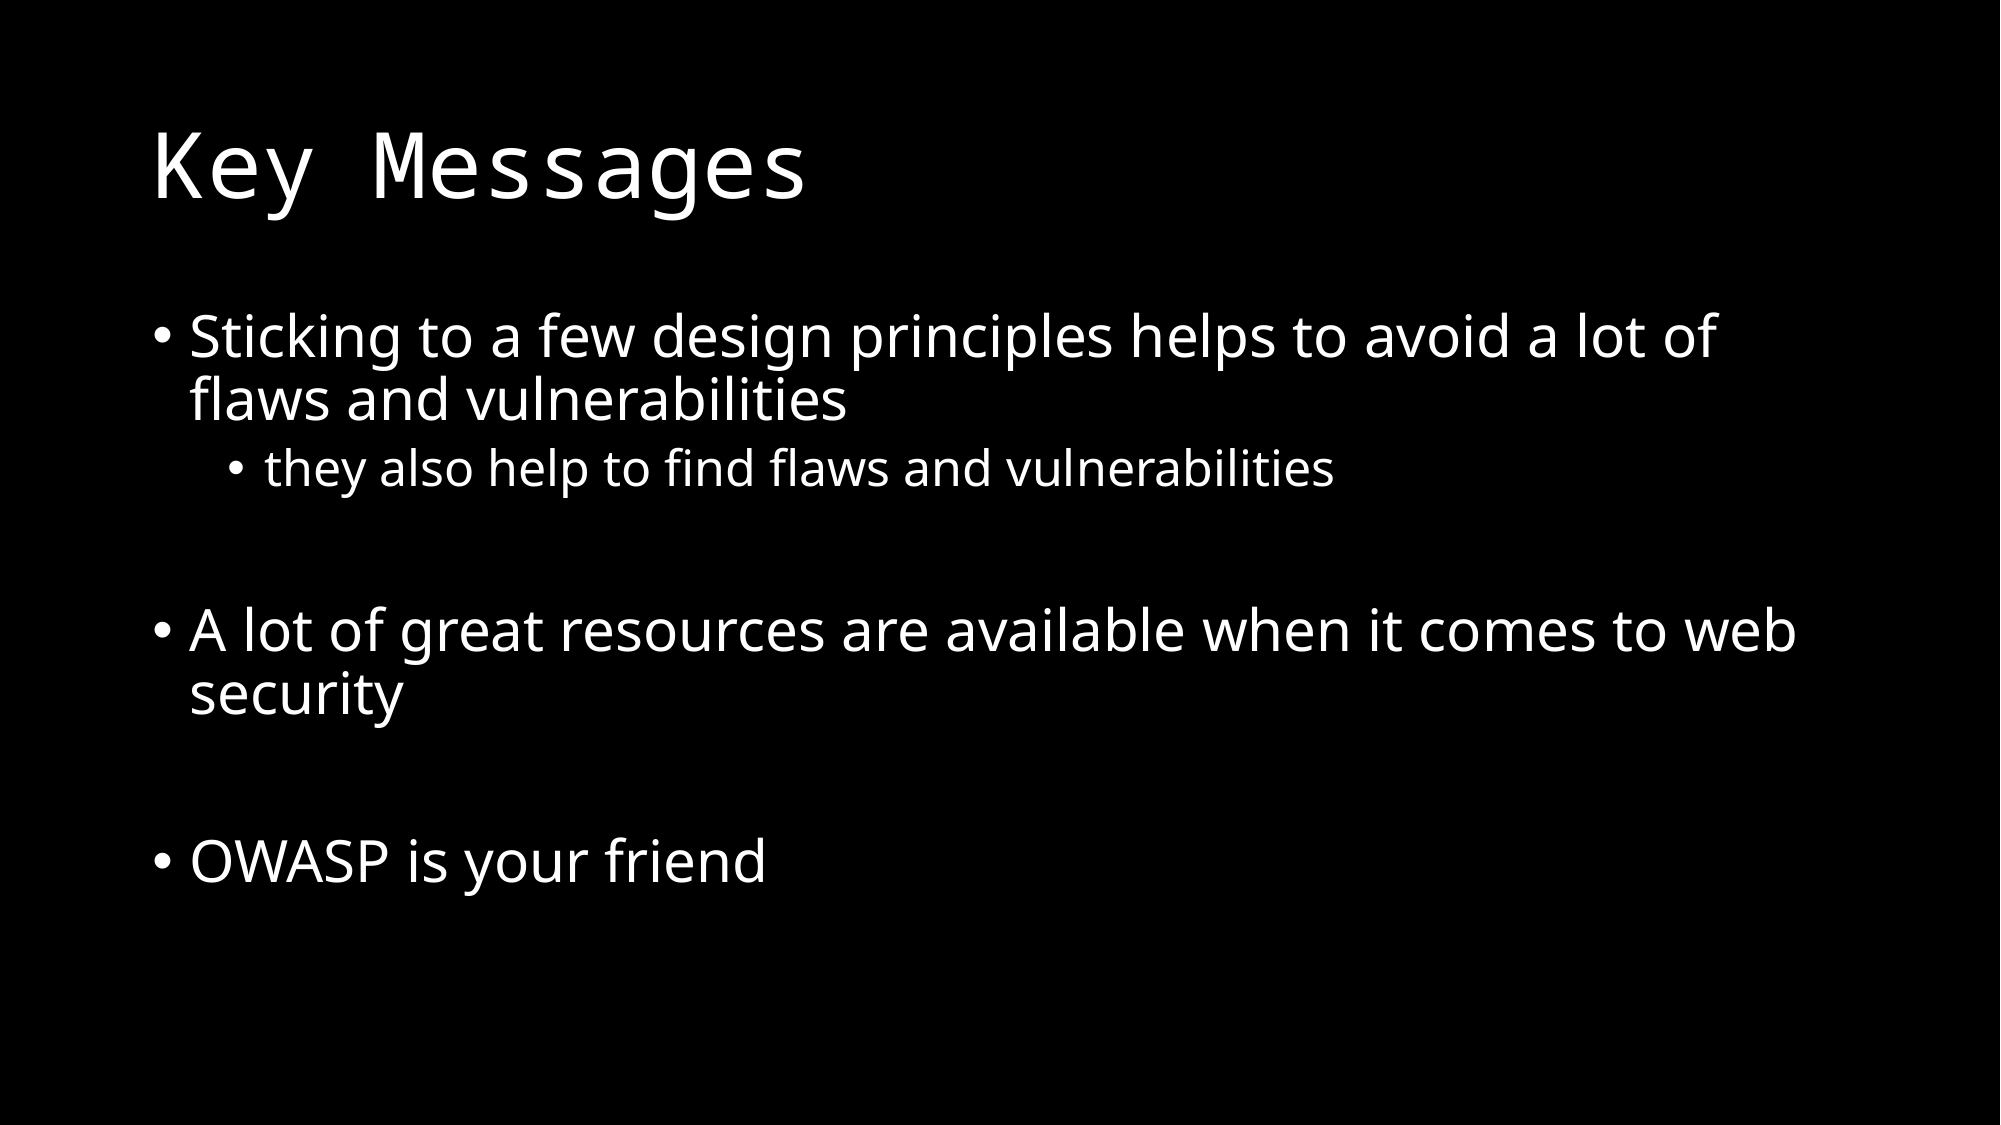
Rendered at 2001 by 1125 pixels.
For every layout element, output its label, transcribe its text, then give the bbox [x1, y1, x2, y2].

title Key Messages [137, 59, 1863, 278]
list Sticking to a few design principles helps to avoid a lot of flaws and vulnerabilities they also help to find flaws and vulnerabilities A lot of great resources are available when it comes to web security OWASP is your friend [137, 299, 1863, 1014]
